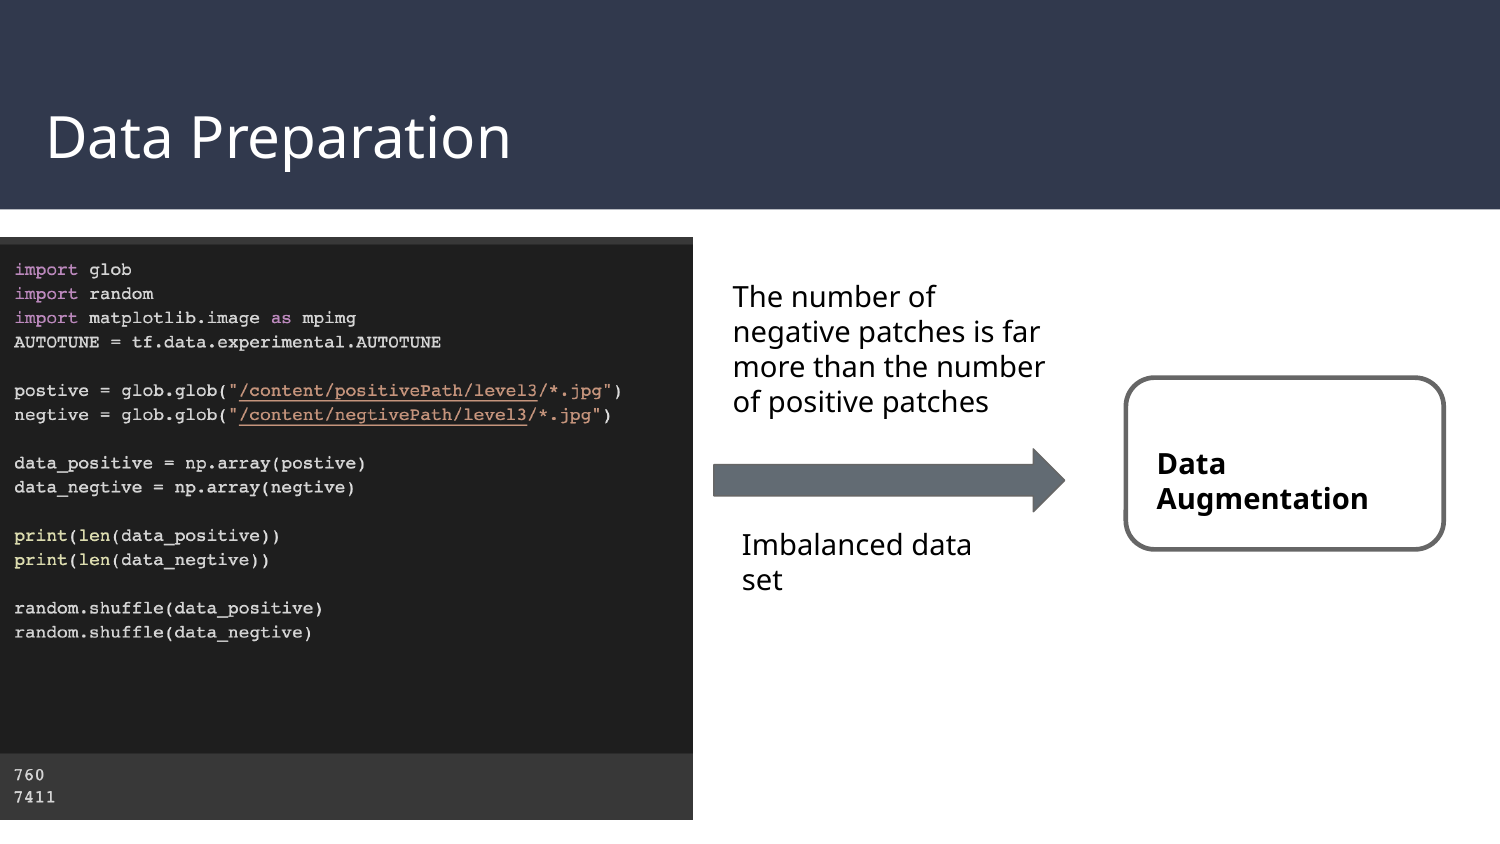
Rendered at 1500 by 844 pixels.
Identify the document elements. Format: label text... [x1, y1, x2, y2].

picture [0, 237, 694, 821]
title Data Preparation [30, 85, 1429, 188]
text_box Imbalanced data set [726, 511, 1022, 612]
text_box The number of negative patches is far more than the number of positive patches [717, 263, 1061, 469]
text_box [713, 464, 1065, 512]
text_box [1125, 377, 1444, 550]
text_box Data Augmentation [1141, 430, 1429, 531]
